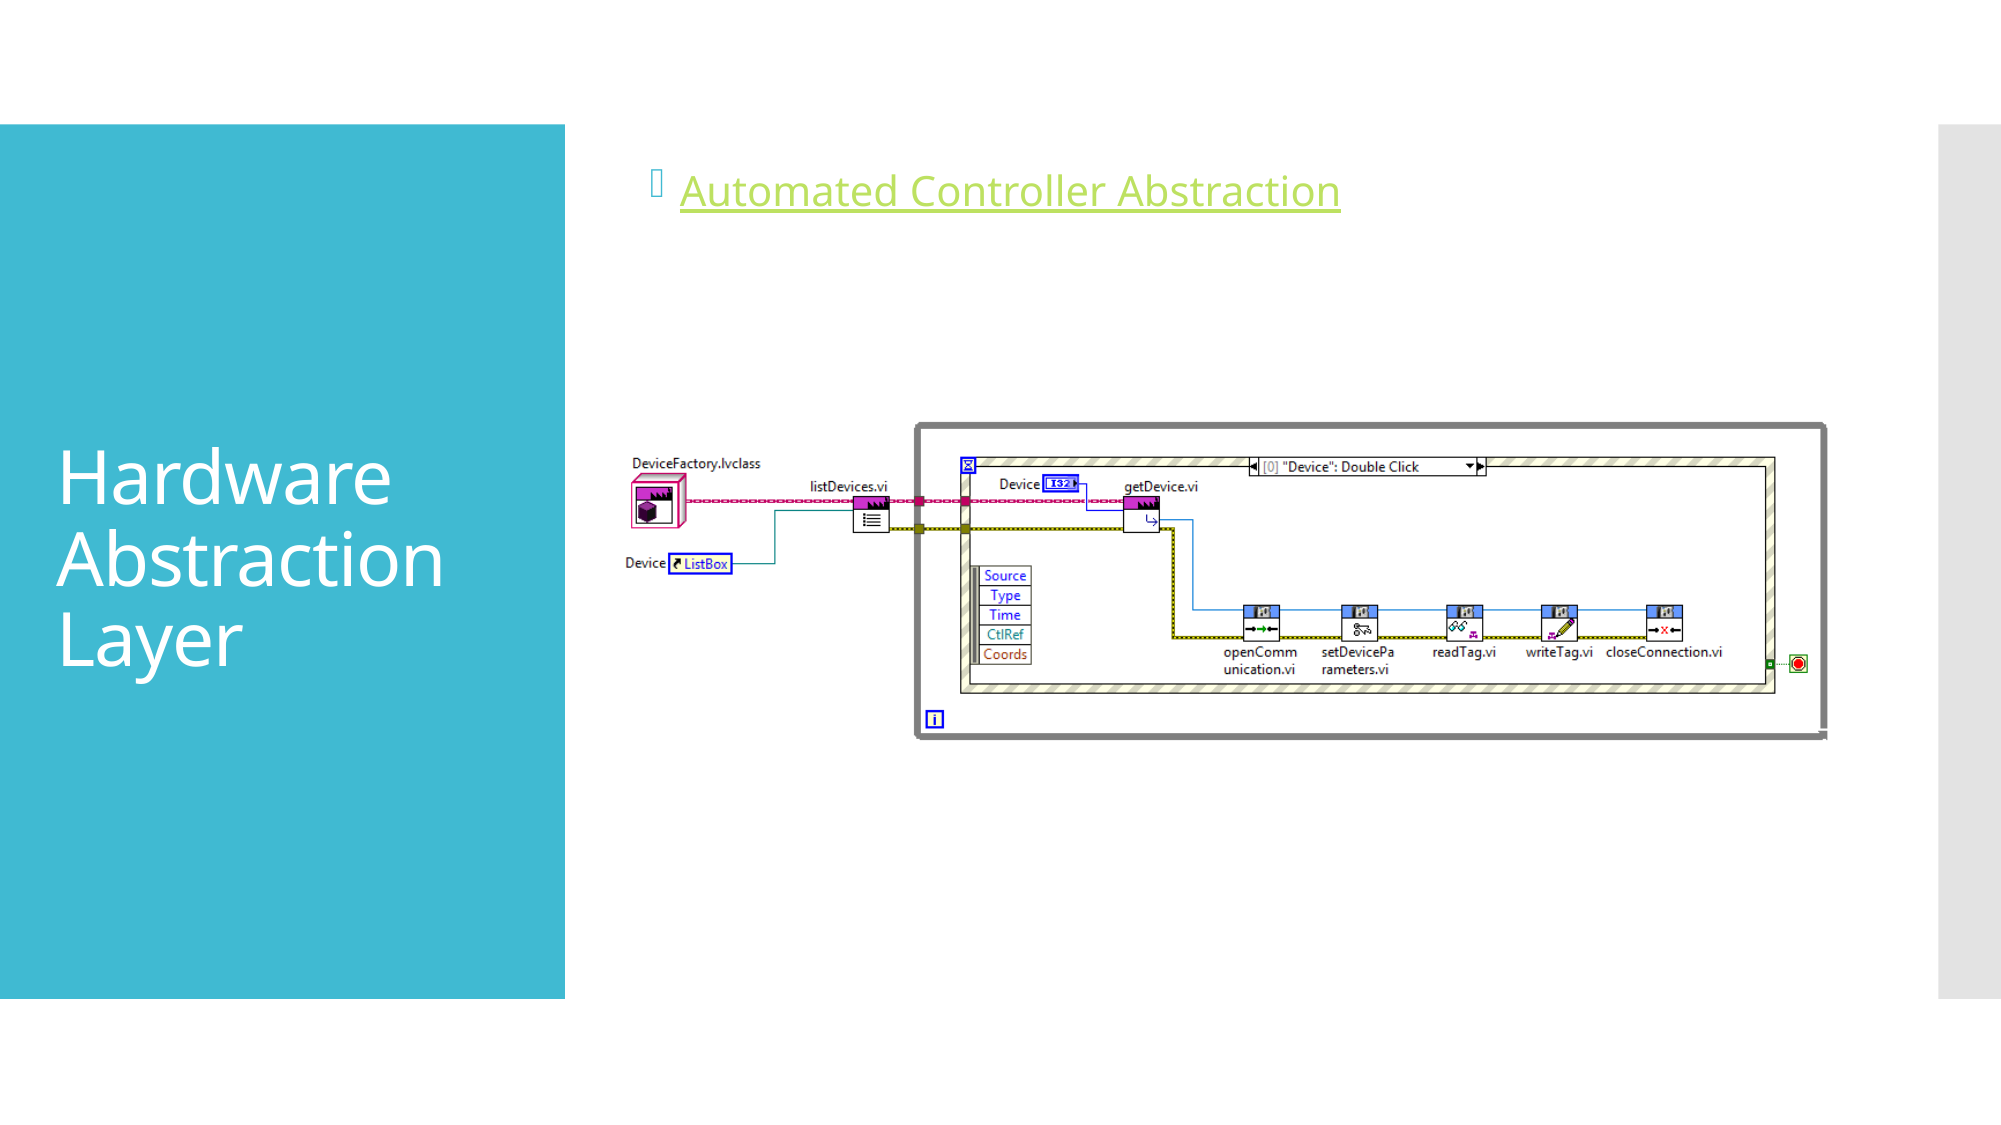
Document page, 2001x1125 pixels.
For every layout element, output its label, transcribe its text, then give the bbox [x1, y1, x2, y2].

title Hardware Abstraction Layer [41, 184, 525, 940]
picture [615, 369, 1855, 754]
list Automated Controller Abstraction [634, 141, 1835, 240]
